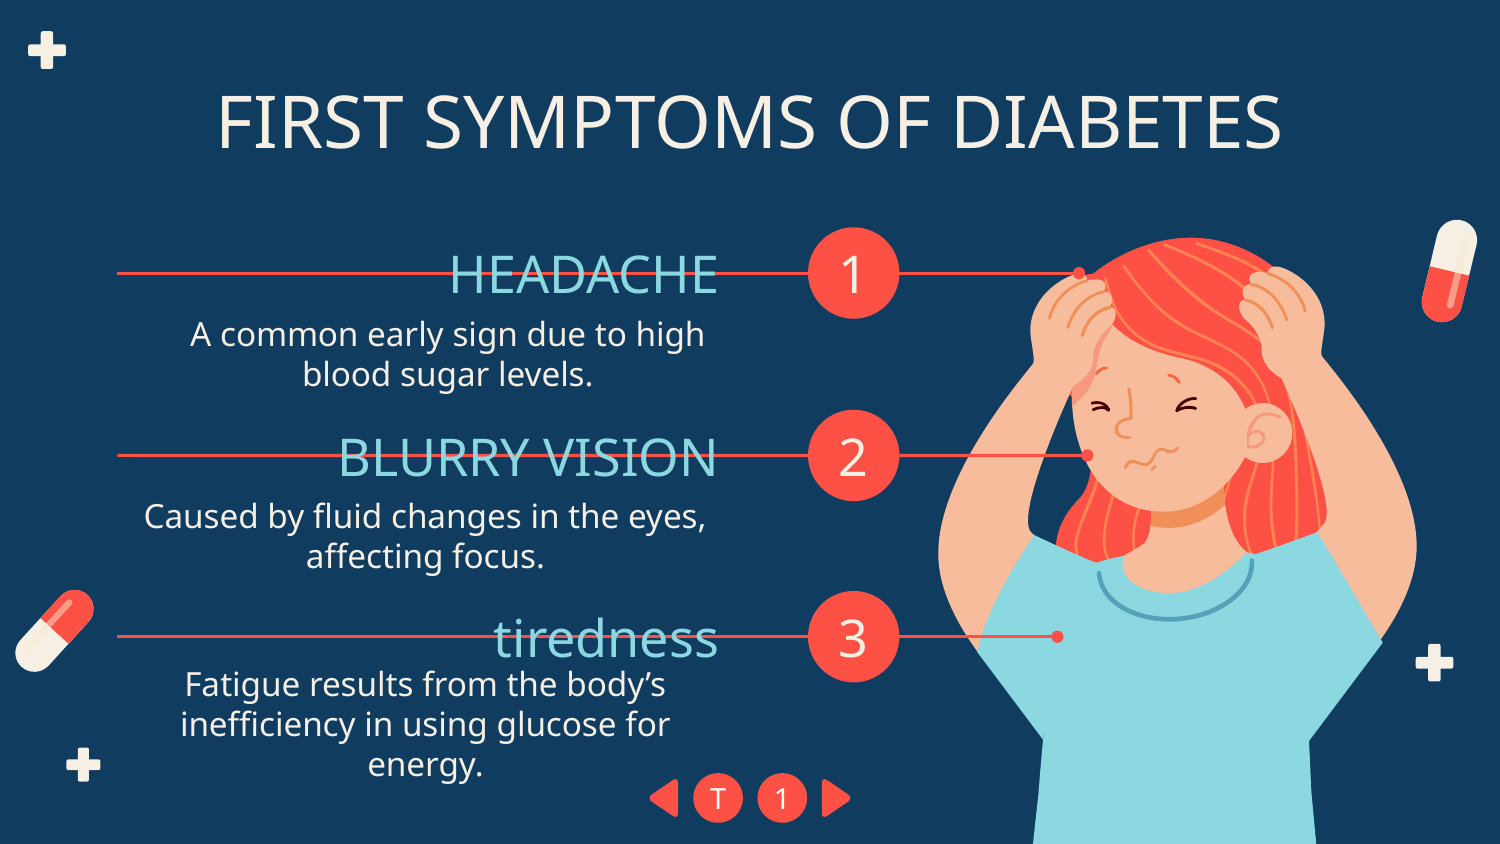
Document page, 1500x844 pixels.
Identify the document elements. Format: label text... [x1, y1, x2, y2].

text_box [117, 227, 1080, 403]
text_box 1 [757, 788, 808, 823]
text_box T [693, 788, 743, 823]
title FIRST SYMPTOMS OF DIABETES [116, 60, 1384, 155]
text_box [117, 590, 1058, 780]
text_box [649, 788, 679, 817]
text_box [821, 788, 851, 817]
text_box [933, 237, 1422, 844]
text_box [117, 409, 1088, 586]
